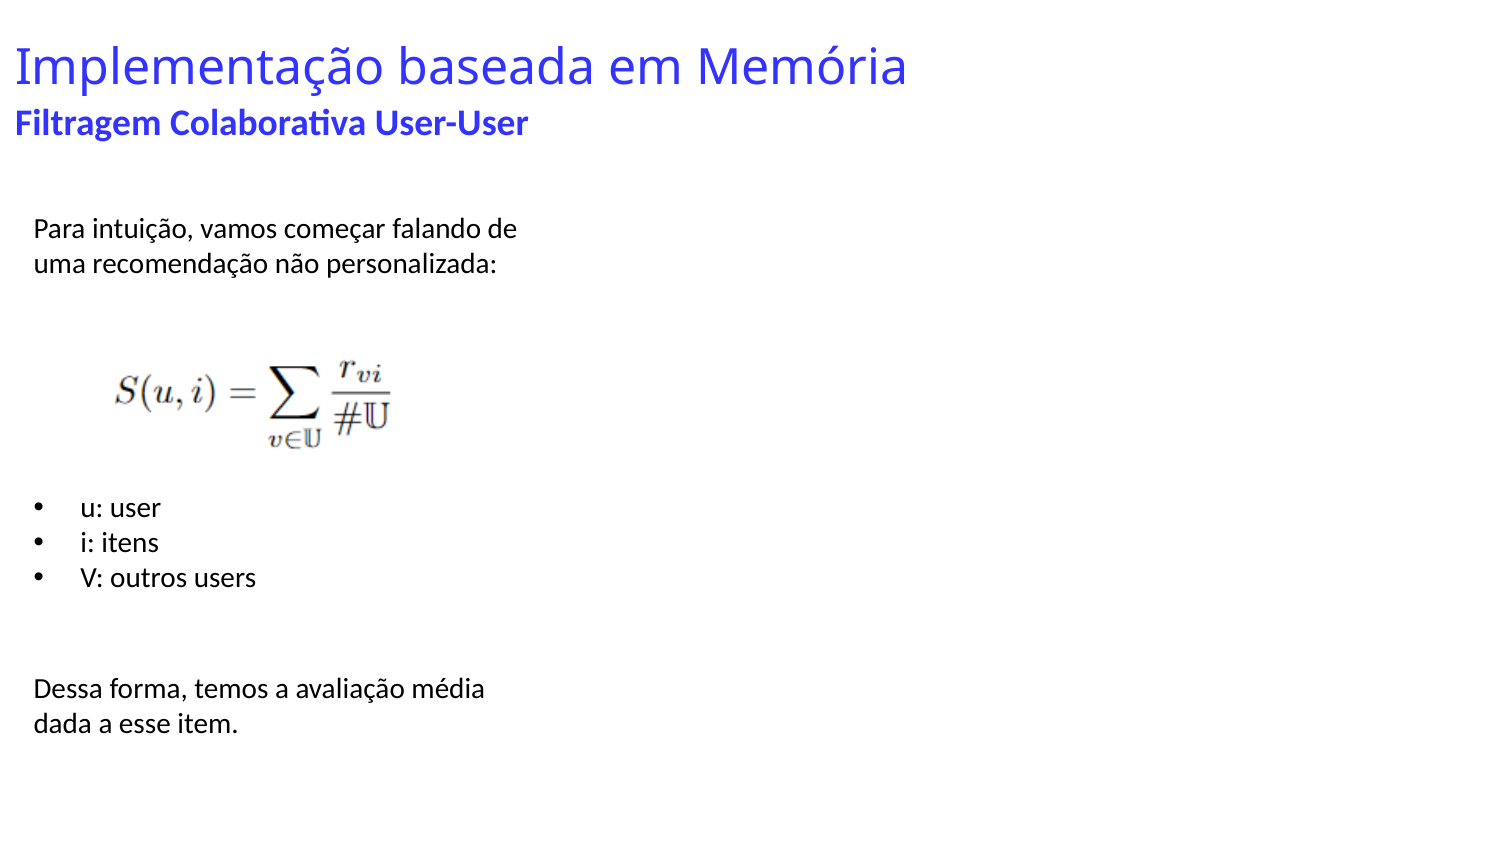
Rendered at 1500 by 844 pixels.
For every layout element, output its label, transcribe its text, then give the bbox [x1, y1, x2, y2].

list Filtragem Colaborativa User-User [0, 50, 635, 152]
text_box u: user i: itens V: outros users [18, 481, 550, 601]
picture [70, 335, 479, 482]
text_box Para intuição, vamos começar falando de uma recomendação não personalizada: [18, 201, 550, 287]
text_box Dessa forma, temos a avaliação média dada a esse item. [18, 661, 550, 747]
title Implementação baseada em Memória [0, 0, 1277, 138]
